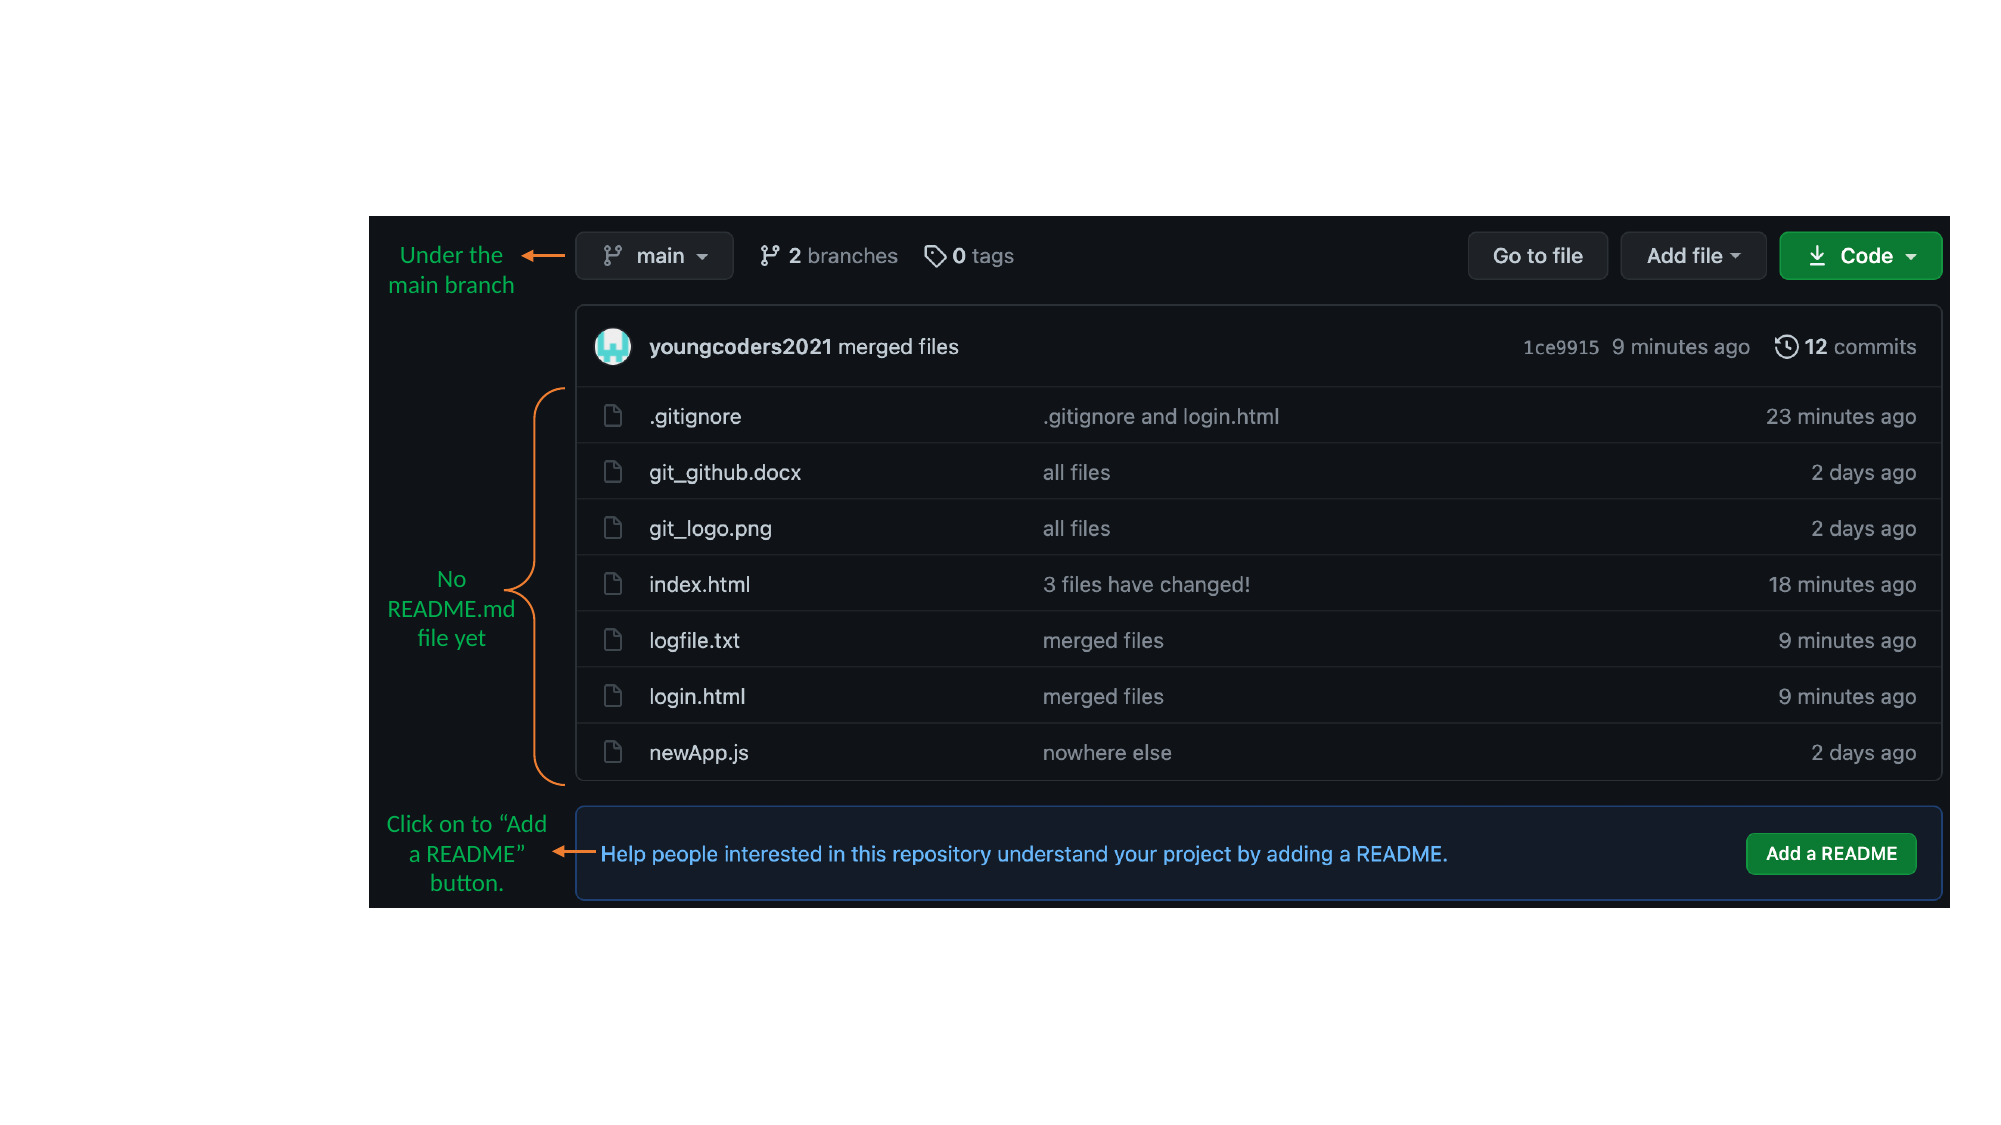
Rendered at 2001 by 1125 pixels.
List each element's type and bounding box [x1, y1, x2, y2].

picture [369, 216, 1950, 909]
